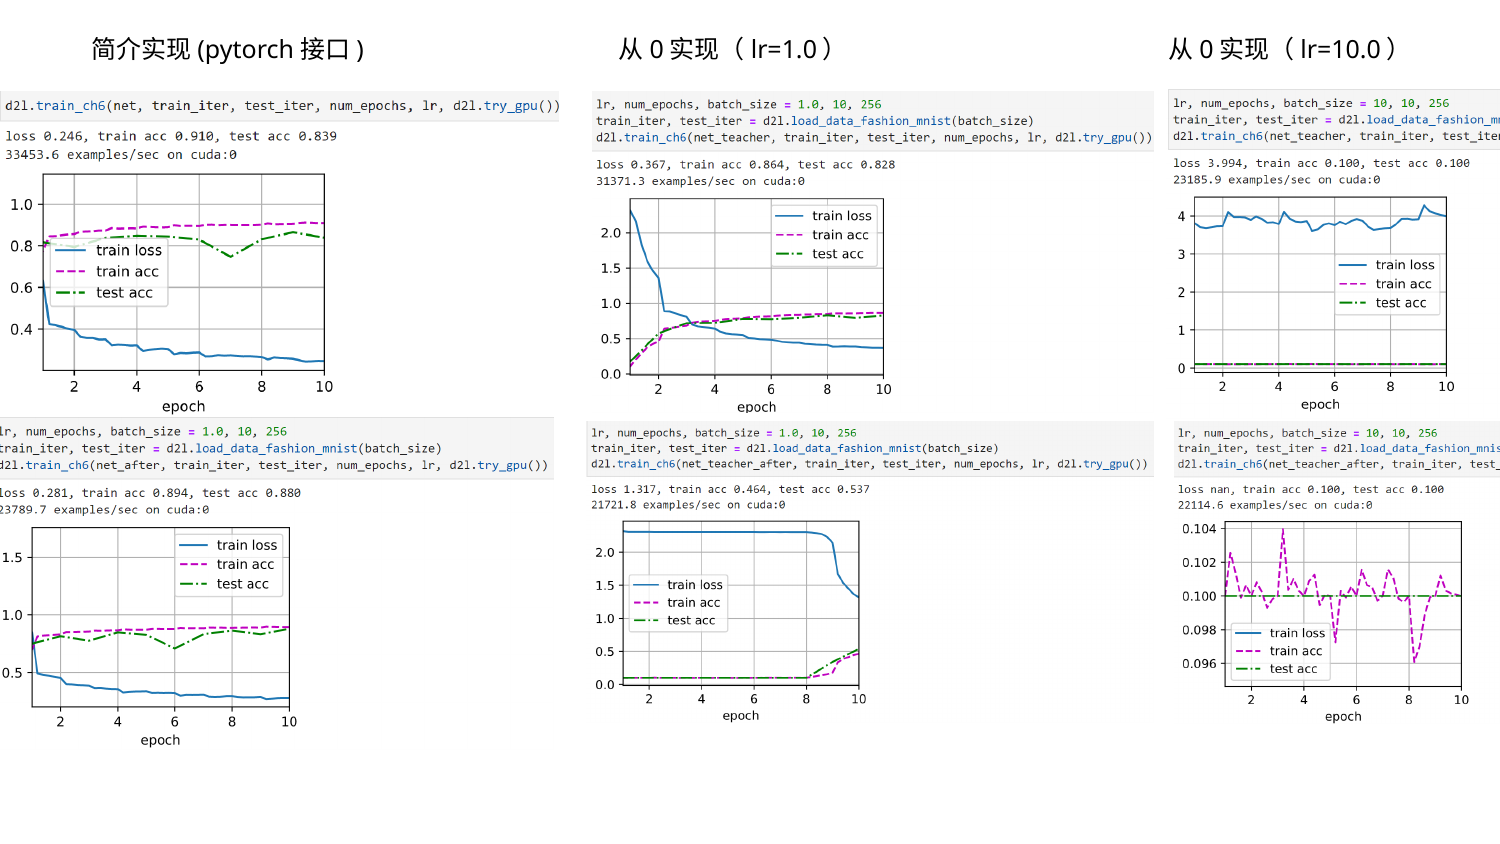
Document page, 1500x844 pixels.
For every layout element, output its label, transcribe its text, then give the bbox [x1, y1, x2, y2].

picture [1174, 421, 1500, 724]
picture [592, 91, 1154, 413]
picture [586, 421, 1154, 723]
text_box 从0实现（lr=10.0） [1153, 26, 1500, 71]
text_box 从0实现（lr=1.0） [603, 26, 1038, 71]
picture [0, 91, 559, 750]
text_box 简介实现(pytorch接口) [76, 26, 511, 71]
picture [1166, 89, 1500, 419]
